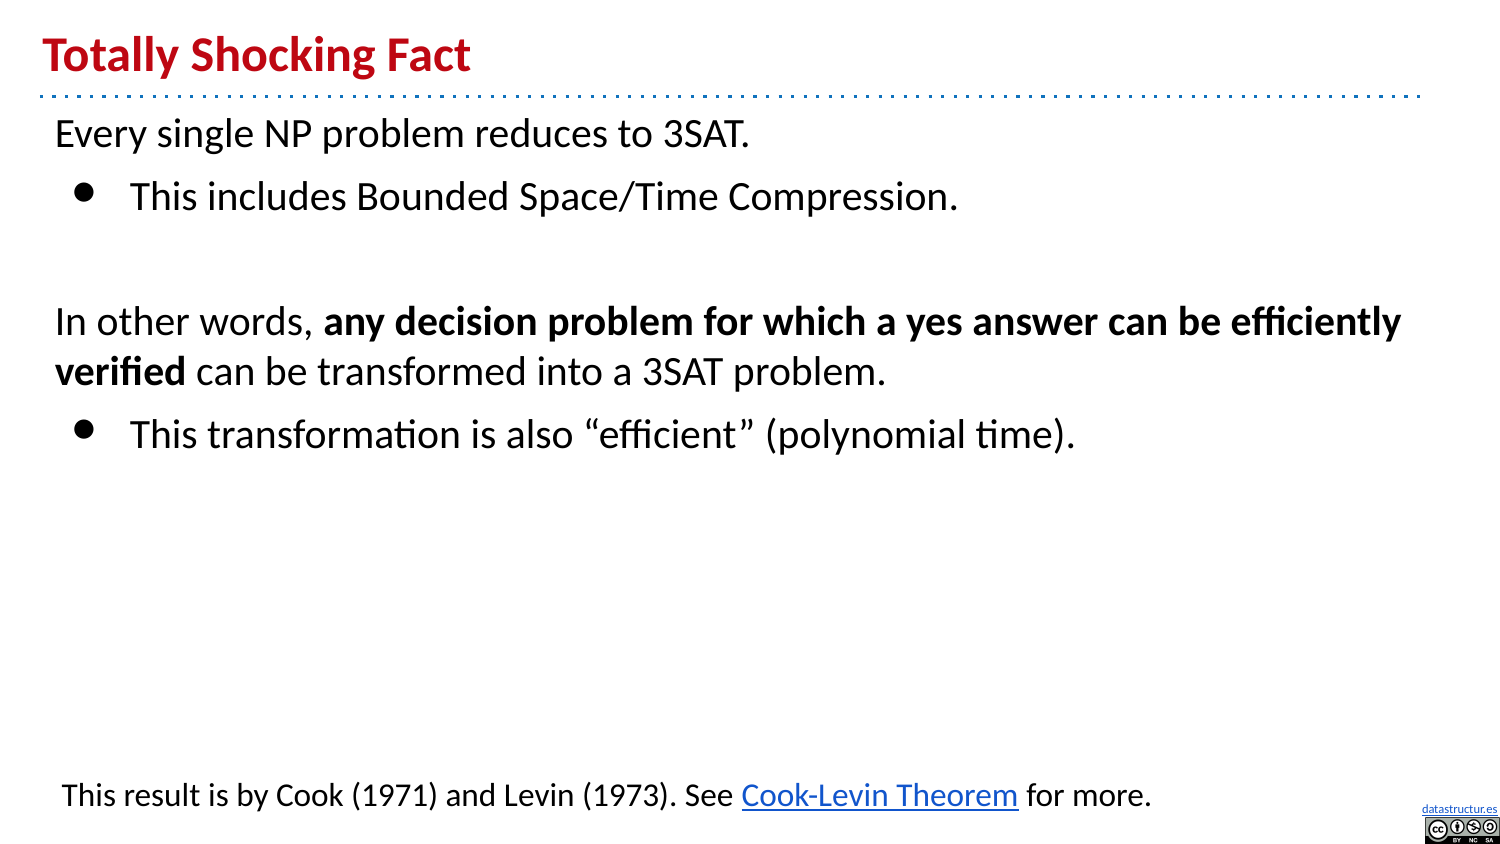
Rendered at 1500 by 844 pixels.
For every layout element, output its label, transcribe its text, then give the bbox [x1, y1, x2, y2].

picture [1425, 817, 1500, 844]
text_box This result is by Cook (1971) and Levin (1973). See Cook-Levin Theorem for more. [46, 752, 1369, 834]
list Every single NP problem reduces to 3SAT. This includes Bounded Space/Time Compression. In other words, any decision problem for which a yes answer can be efficiently verified can be transformed into a 3SAT problem. This transformation is also “efficient” (polynomial time). [39, 91, 1425, 773]
title Totally Shocking Fact [27, 15, 1378, 97]
